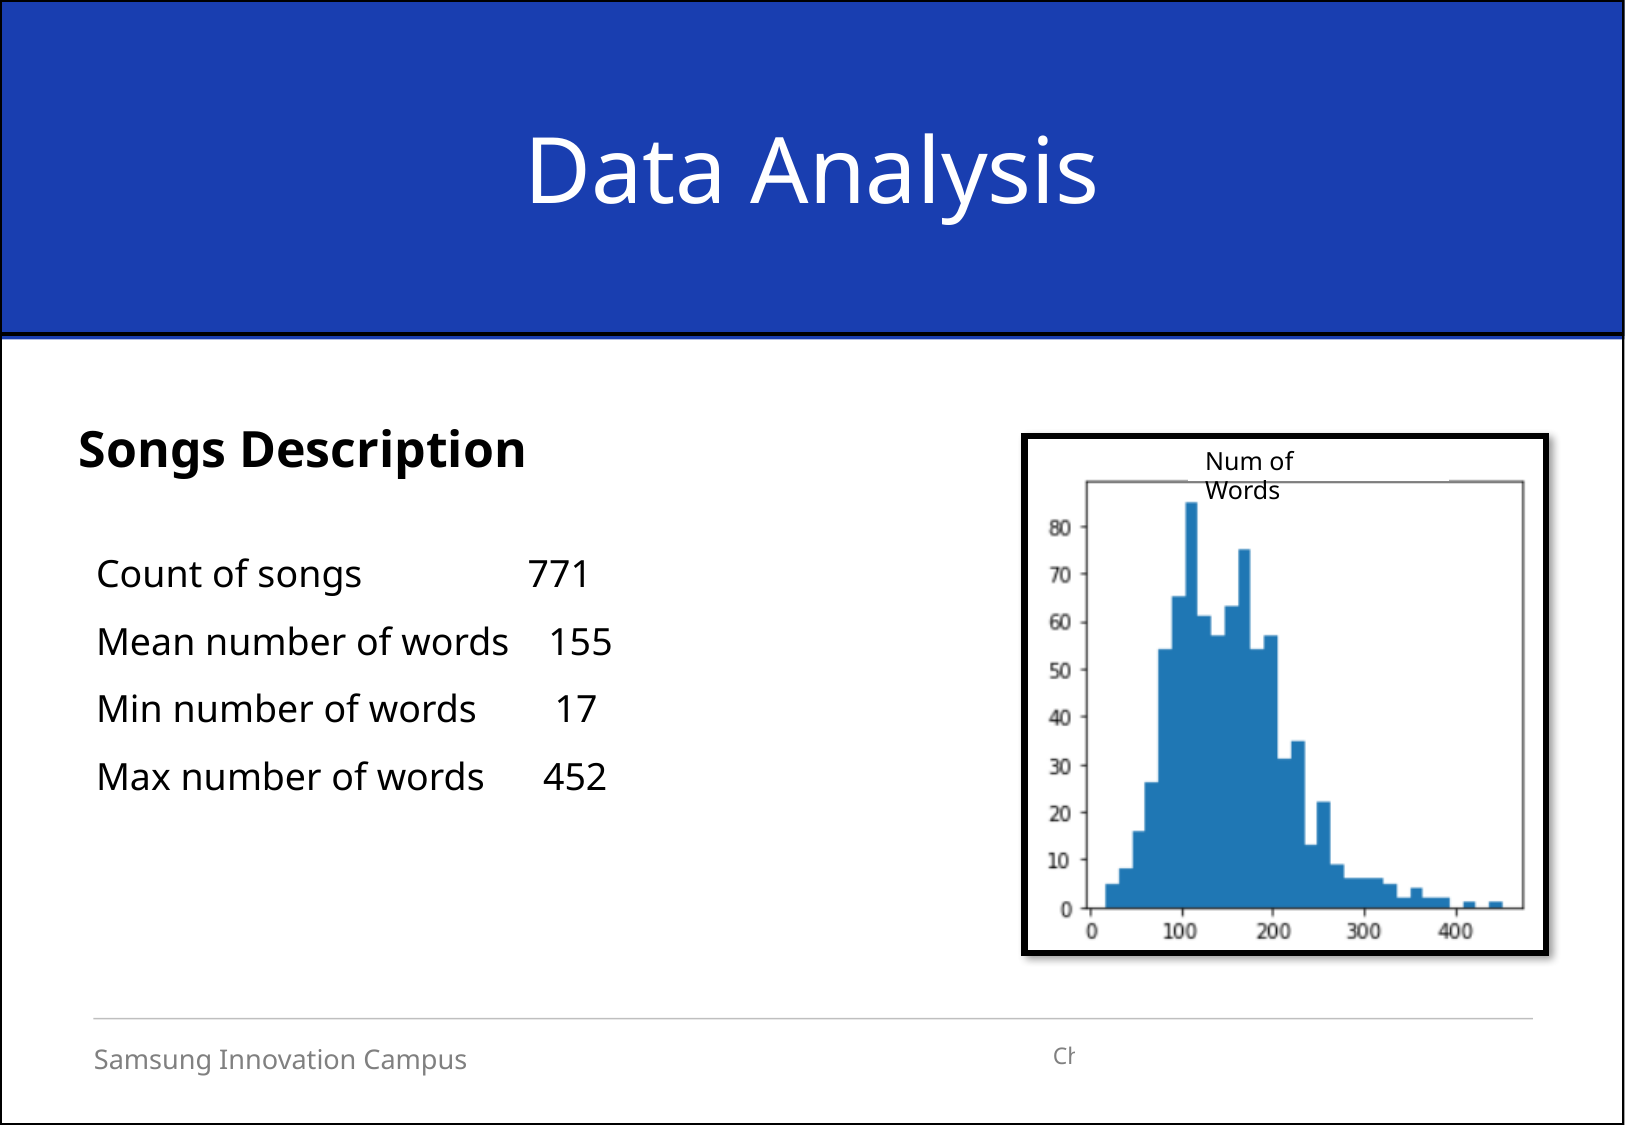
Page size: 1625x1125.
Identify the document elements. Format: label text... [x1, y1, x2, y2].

picture [1027, 438, 1544, 950]
text_box Songs Description [63, 410, 555, 486]
text_box Count of songs 771 Mean number of words 155 Min number of words 17 Max number of words 452 [81, 520, 750, 806]
text_box [0, 0, 1625, 336]
text_box [0, 336, 1625, 1125]
